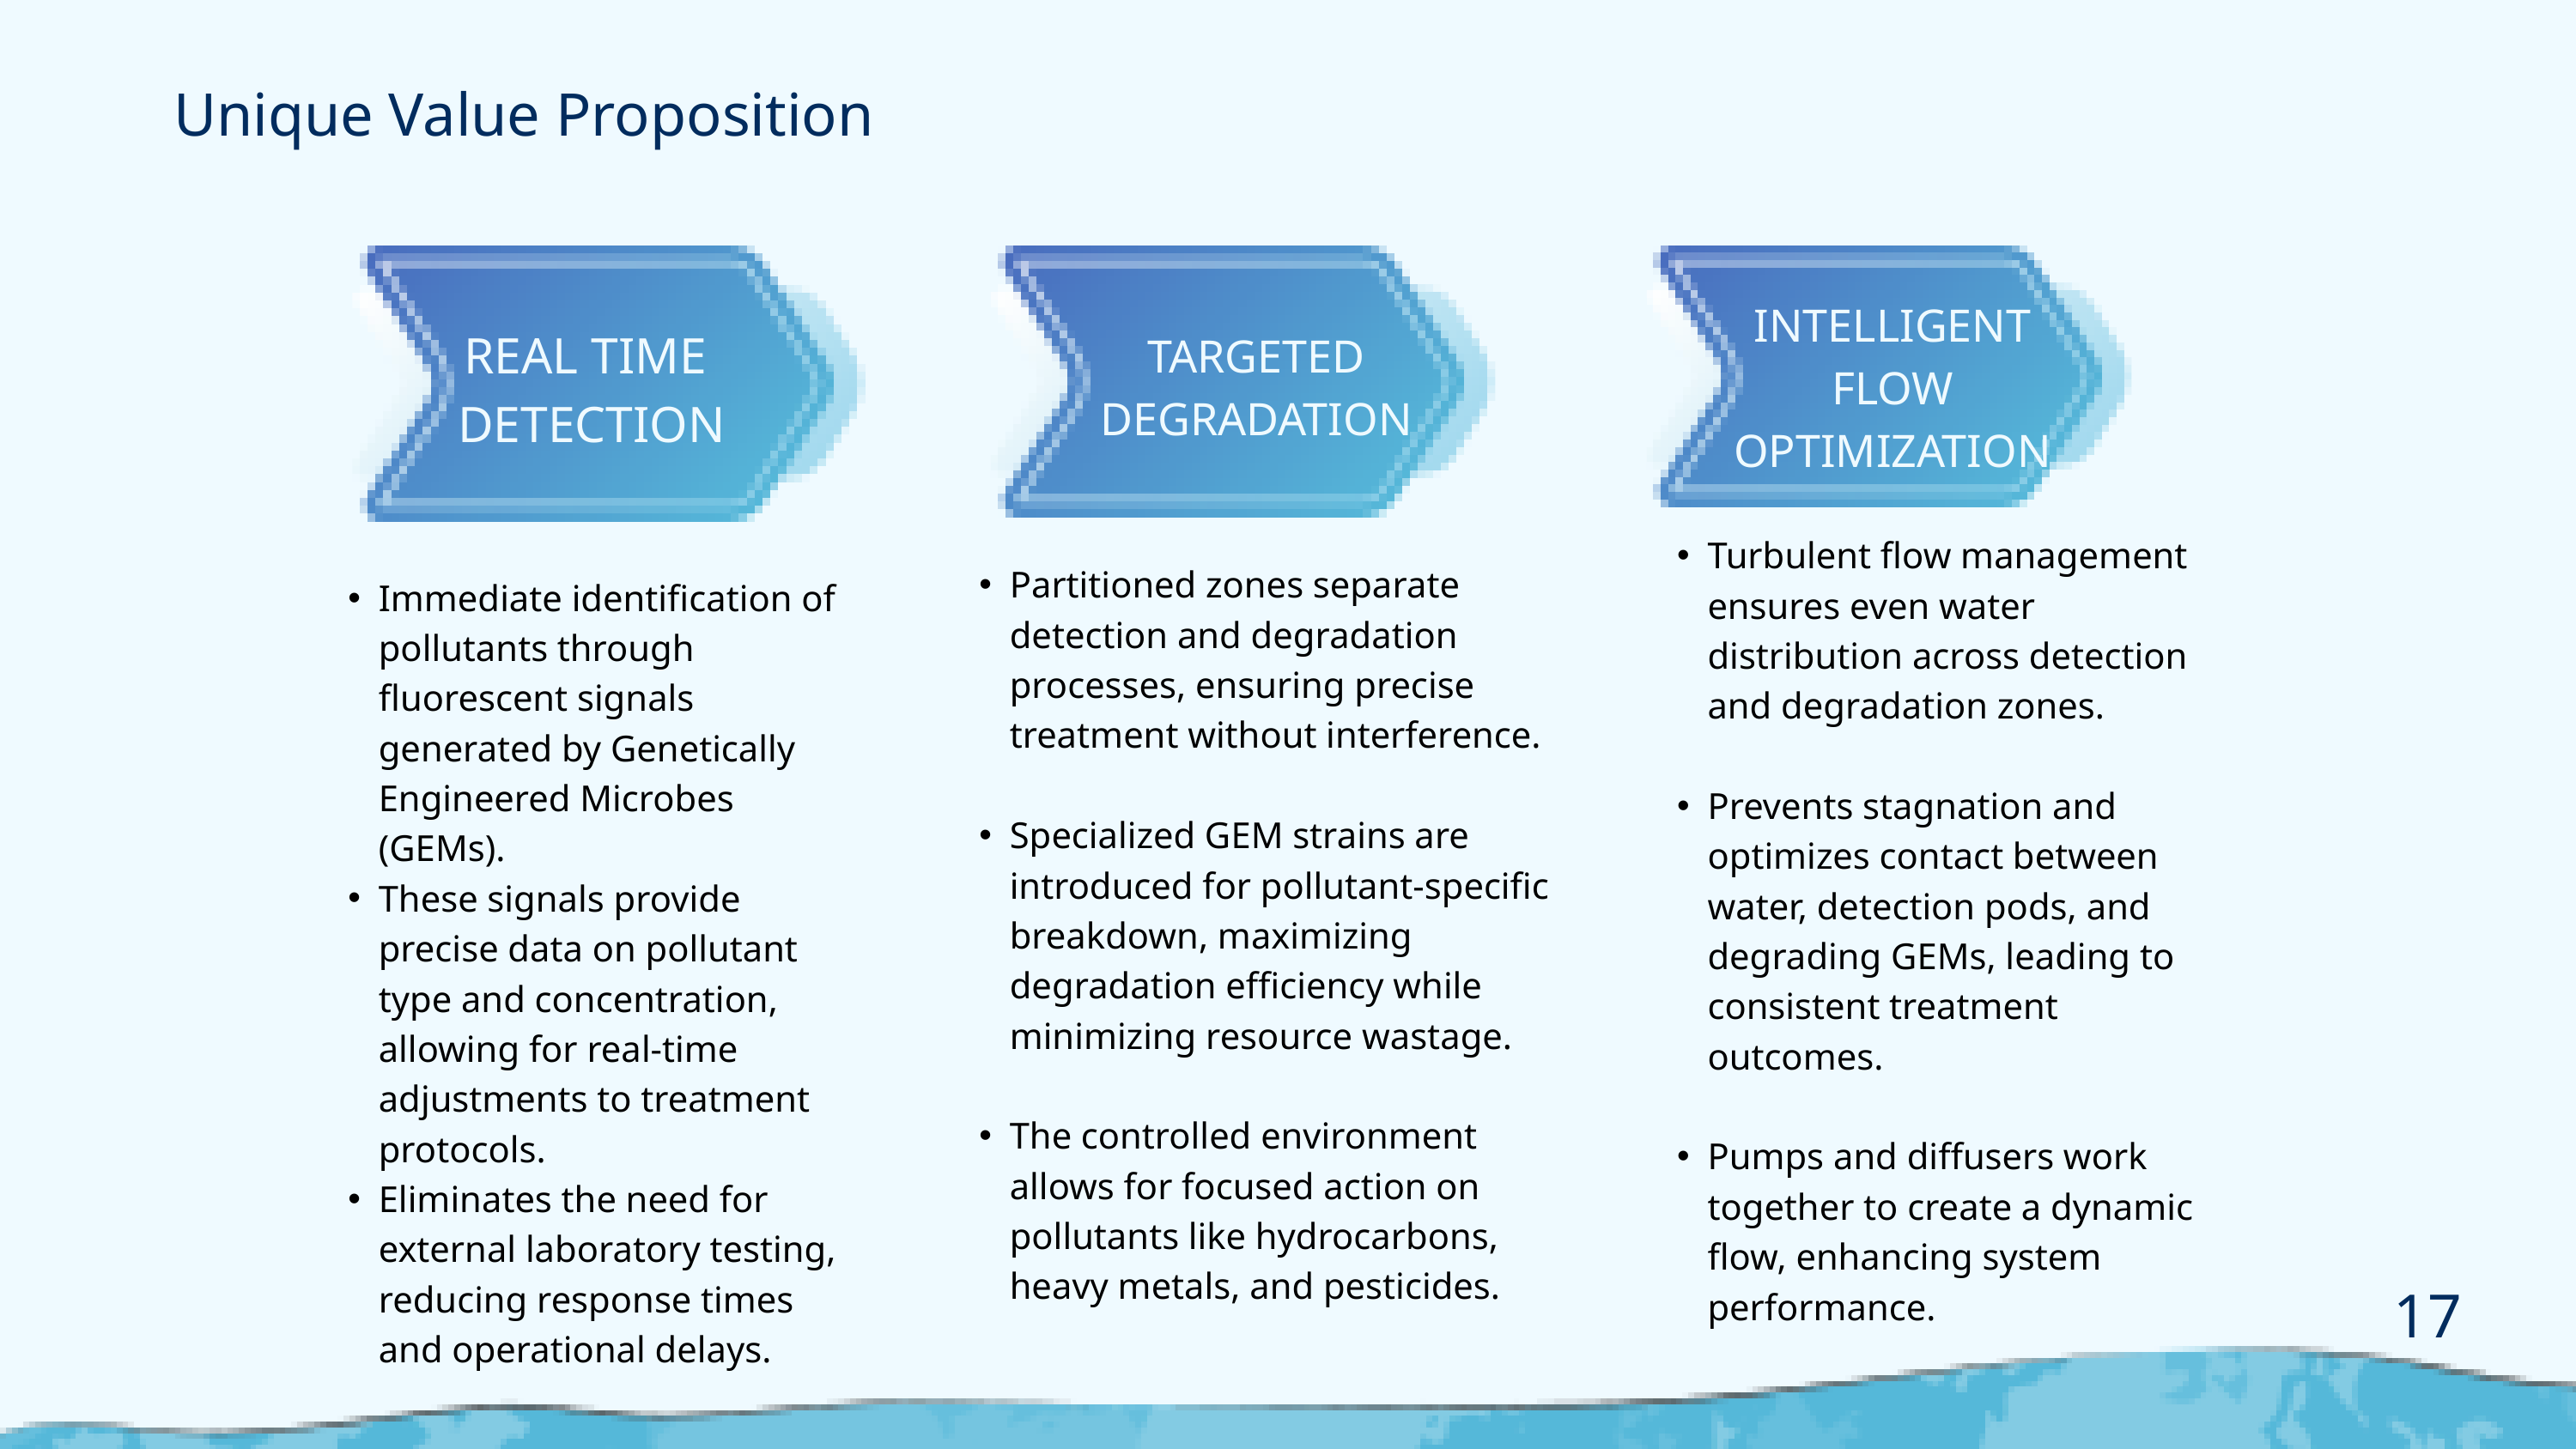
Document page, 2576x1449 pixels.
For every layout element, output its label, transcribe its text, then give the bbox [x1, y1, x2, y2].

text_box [1646, 246, 2221, 1319]
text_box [948, 246, 1564, 1365]
text_box 17 [2393, 1265, 2463, 1335]
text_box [317, 246, 866, 1312]
text_box [0, 1335, 2576, 1449]
text_box Unique Value Proposition [132, 65, 916, 148]
